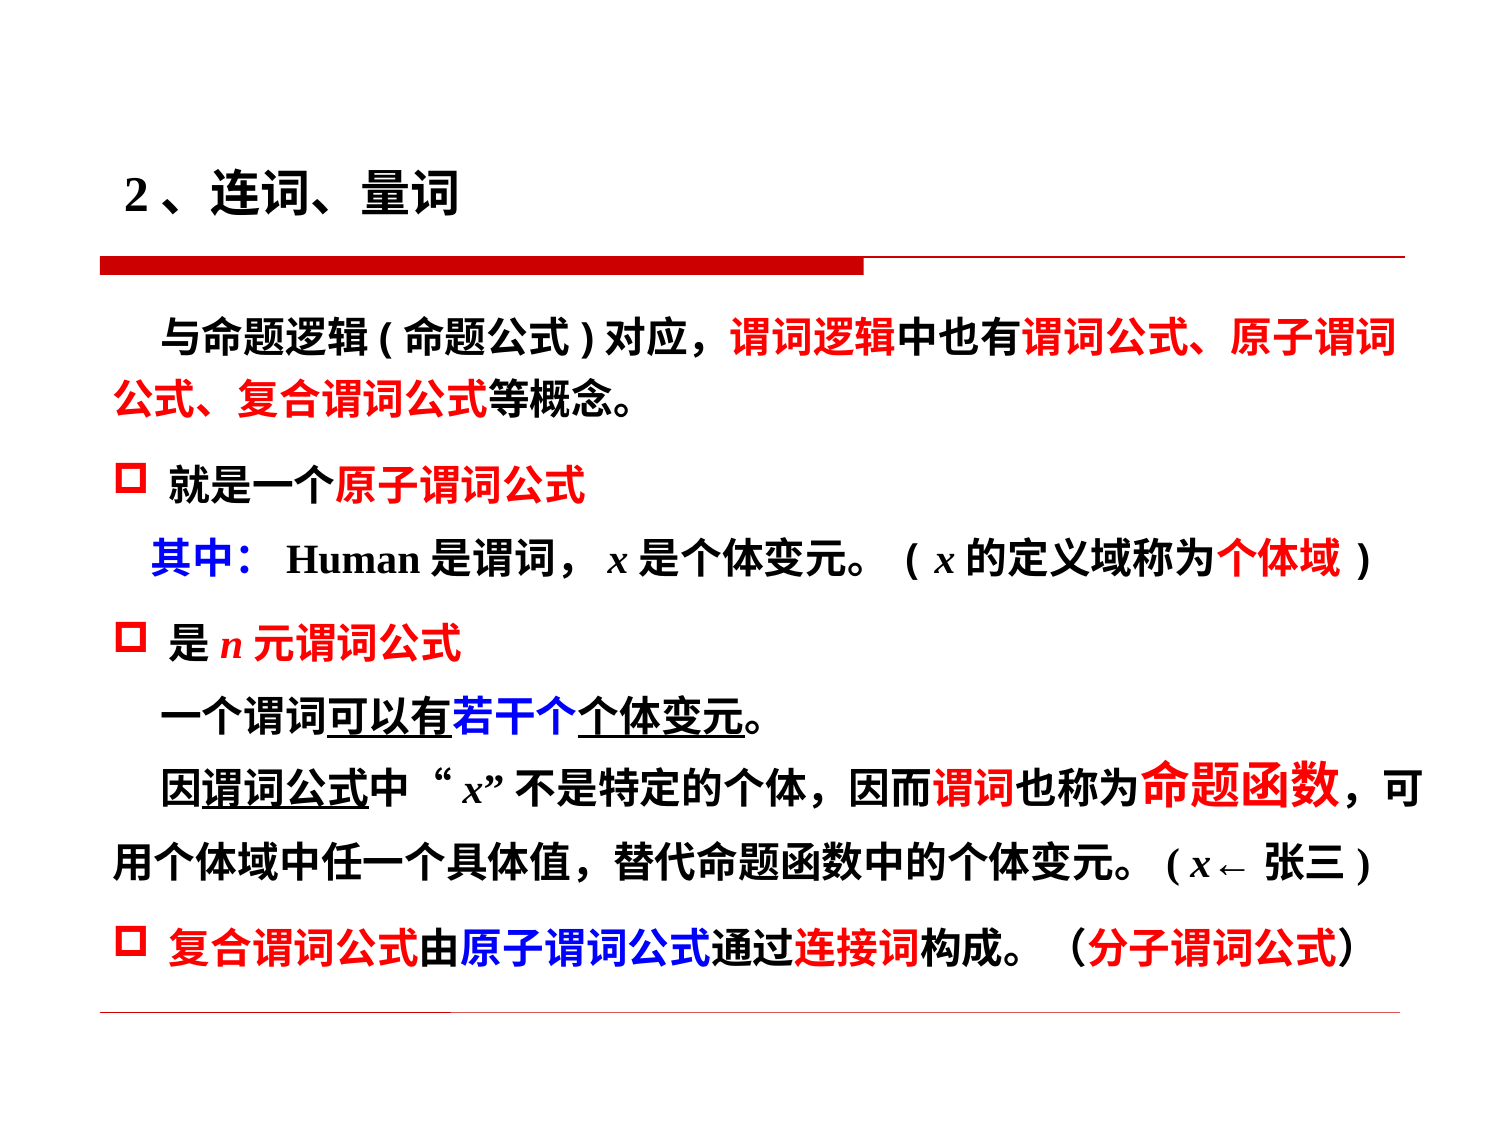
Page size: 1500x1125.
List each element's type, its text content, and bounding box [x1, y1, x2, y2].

text_box 2、连词、量词 [123, 160, 502, 232]
